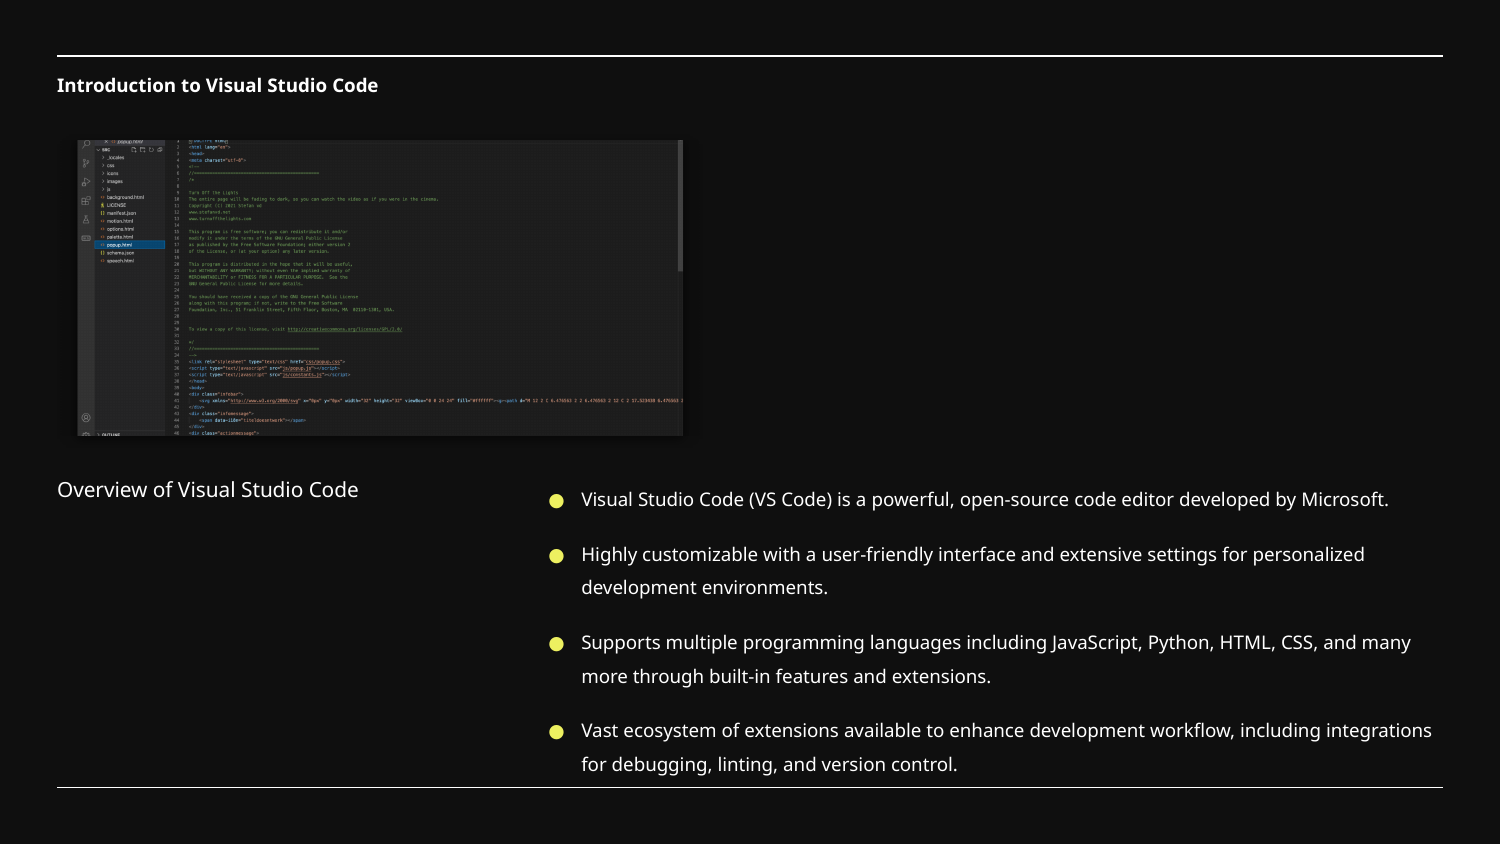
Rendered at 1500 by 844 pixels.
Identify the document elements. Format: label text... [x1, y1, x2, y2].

title Introduction to Visual Studio Code [57, 64, 938, 110]
picture [56, 140, 704, 436]
list Visual Studio Code (VS Code) is a powerful, open-source code editor developed by Microsoft. Highly customizable with a user-friendly interface and extensive settings for personalized development environments. Supports multiple programming languages including JavaScript, Python, HTML, CSS, and many more through built-in features and extensions. Vast ecosystem of extensions available to enhance development workflow, including integrations for debugging, linting, and version control. [524, 461, 1443, 738]
subtitle Overview of Visual Studio Code [57, 461, 485, 738]
